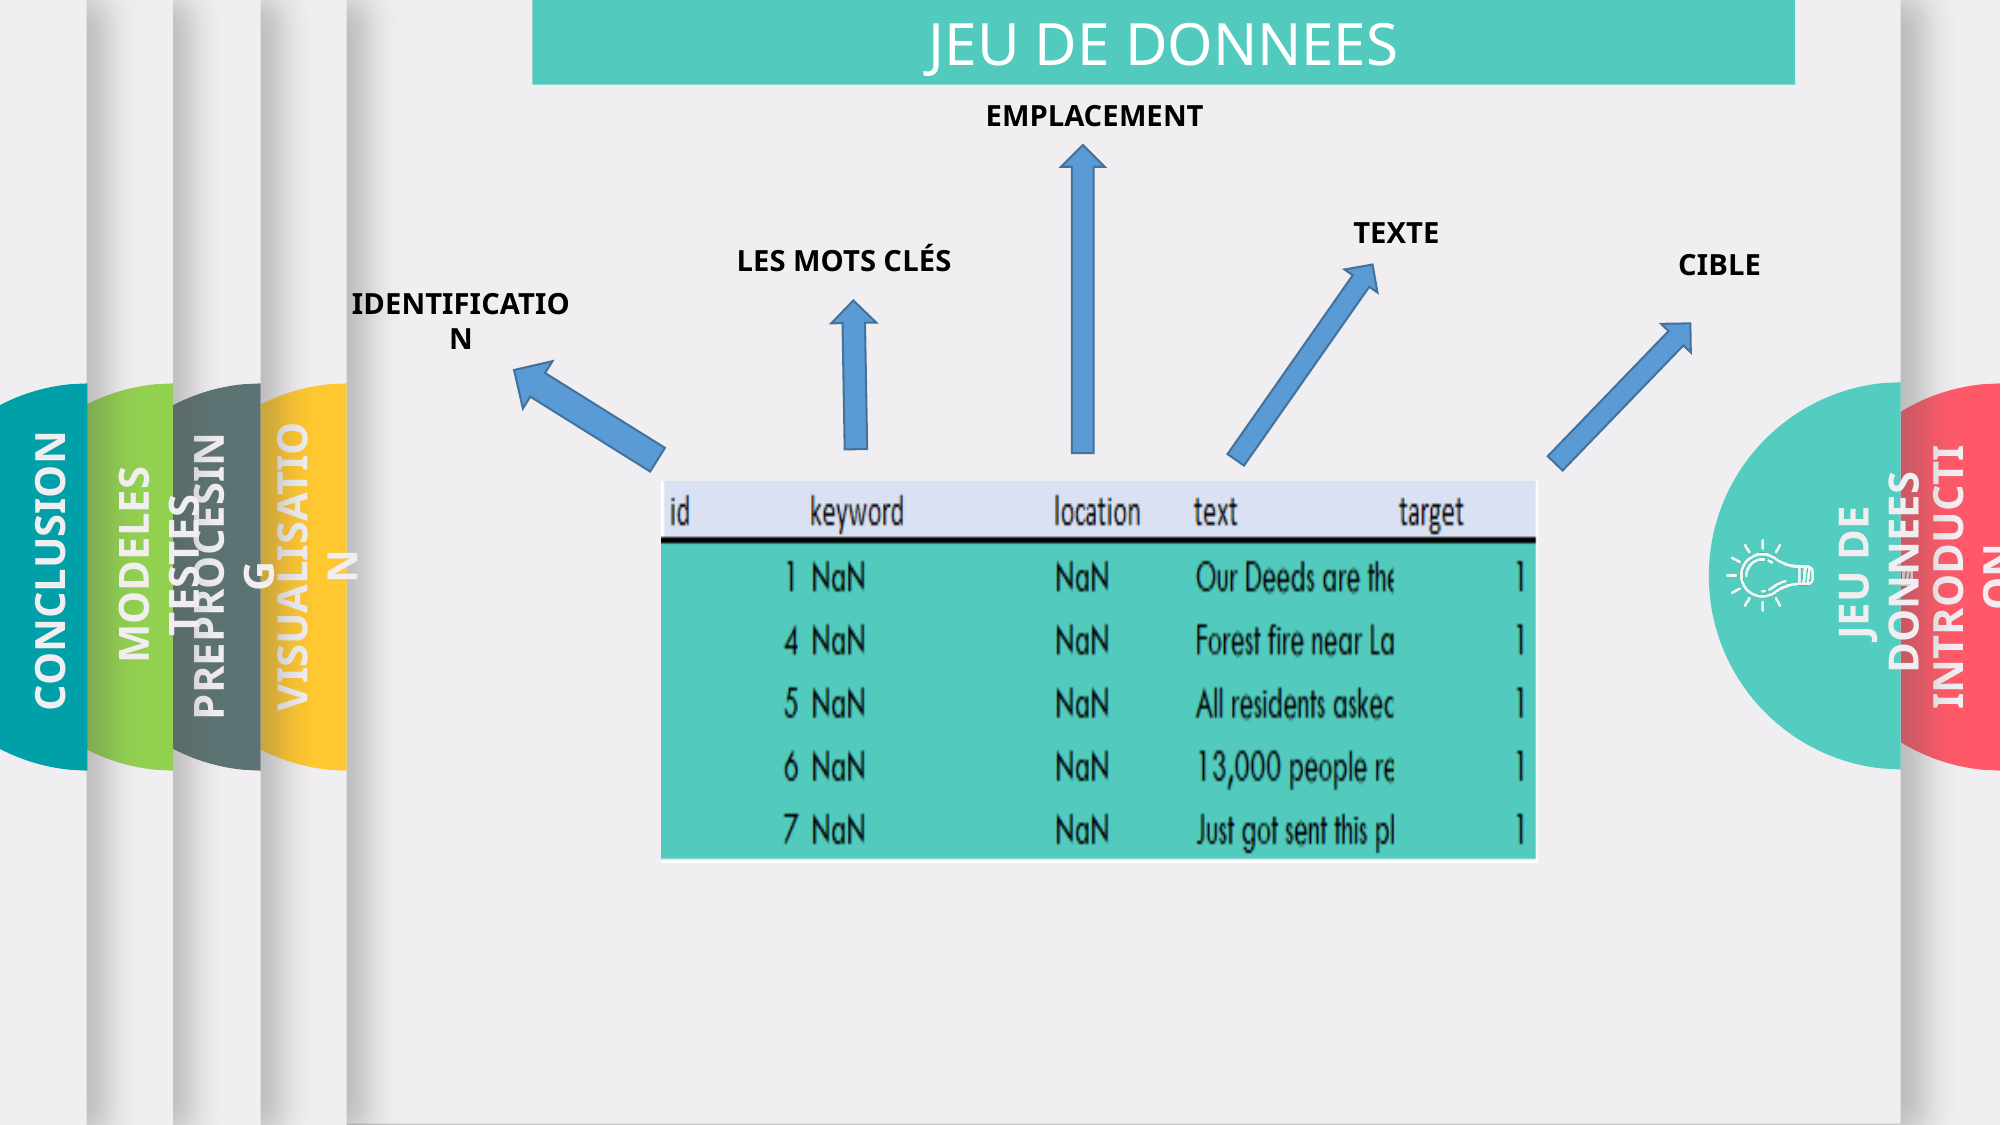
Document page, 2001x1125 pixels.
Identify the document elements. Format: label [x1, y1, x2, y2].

text_box [173, 0, 261, 1125]
text_box [261, 0, 347, 1125]
text_box [0, 0, 88, 1125]
text_box [88, 0, 173, 1125]
text_box [347, 0, 2000, 1125]
text_box [347, 0, 1901, 1124]
picture [661, 481, 1539, 863]
